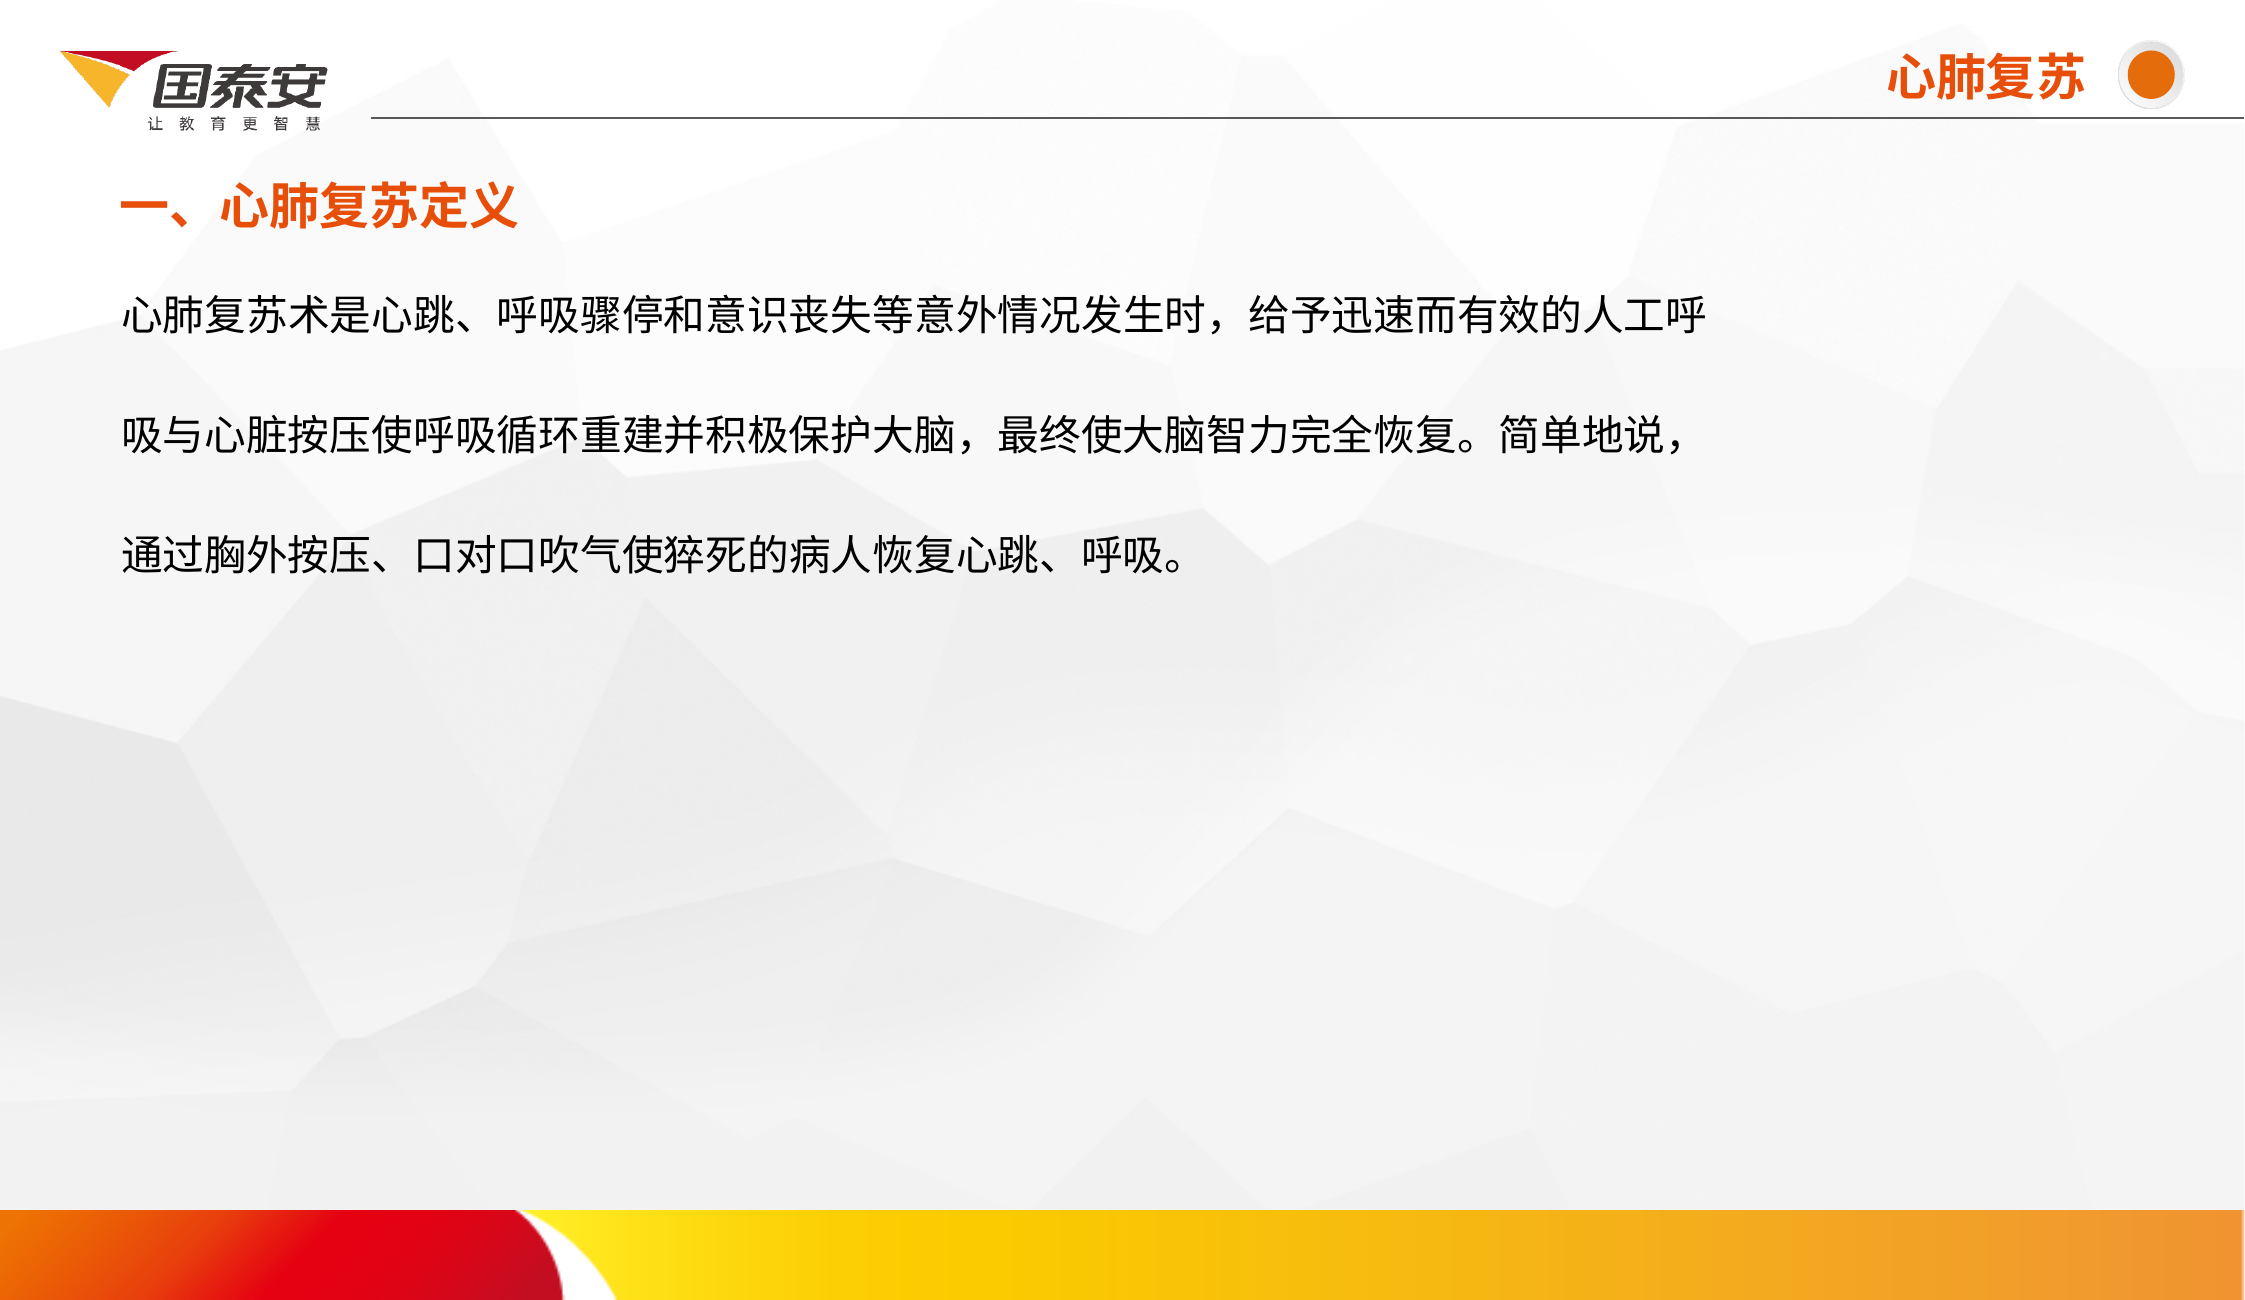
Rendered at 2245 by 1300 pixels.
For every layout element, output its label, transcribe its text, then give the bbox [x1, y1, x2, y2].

list 一、心肺复苏定义 [105, 166, 2103, 233]
picture [0, 0, 2245, 1300]
title 心肺复苏术是心跳、呼吸骤停和意识丧失等意外情况发生时，给予迅速而有效的人工呼 吸与心脏按压使呼吸循环重建并积极保护大脑，最终使大脑智力完全恢复。简单地说， 通过胸外按压、口对口吹气使猝死的病人恢复心跳、呼吸。 [106, 271, 1760, 1064]
list 心肺复苏 [1334, 37, 2101, 121]
